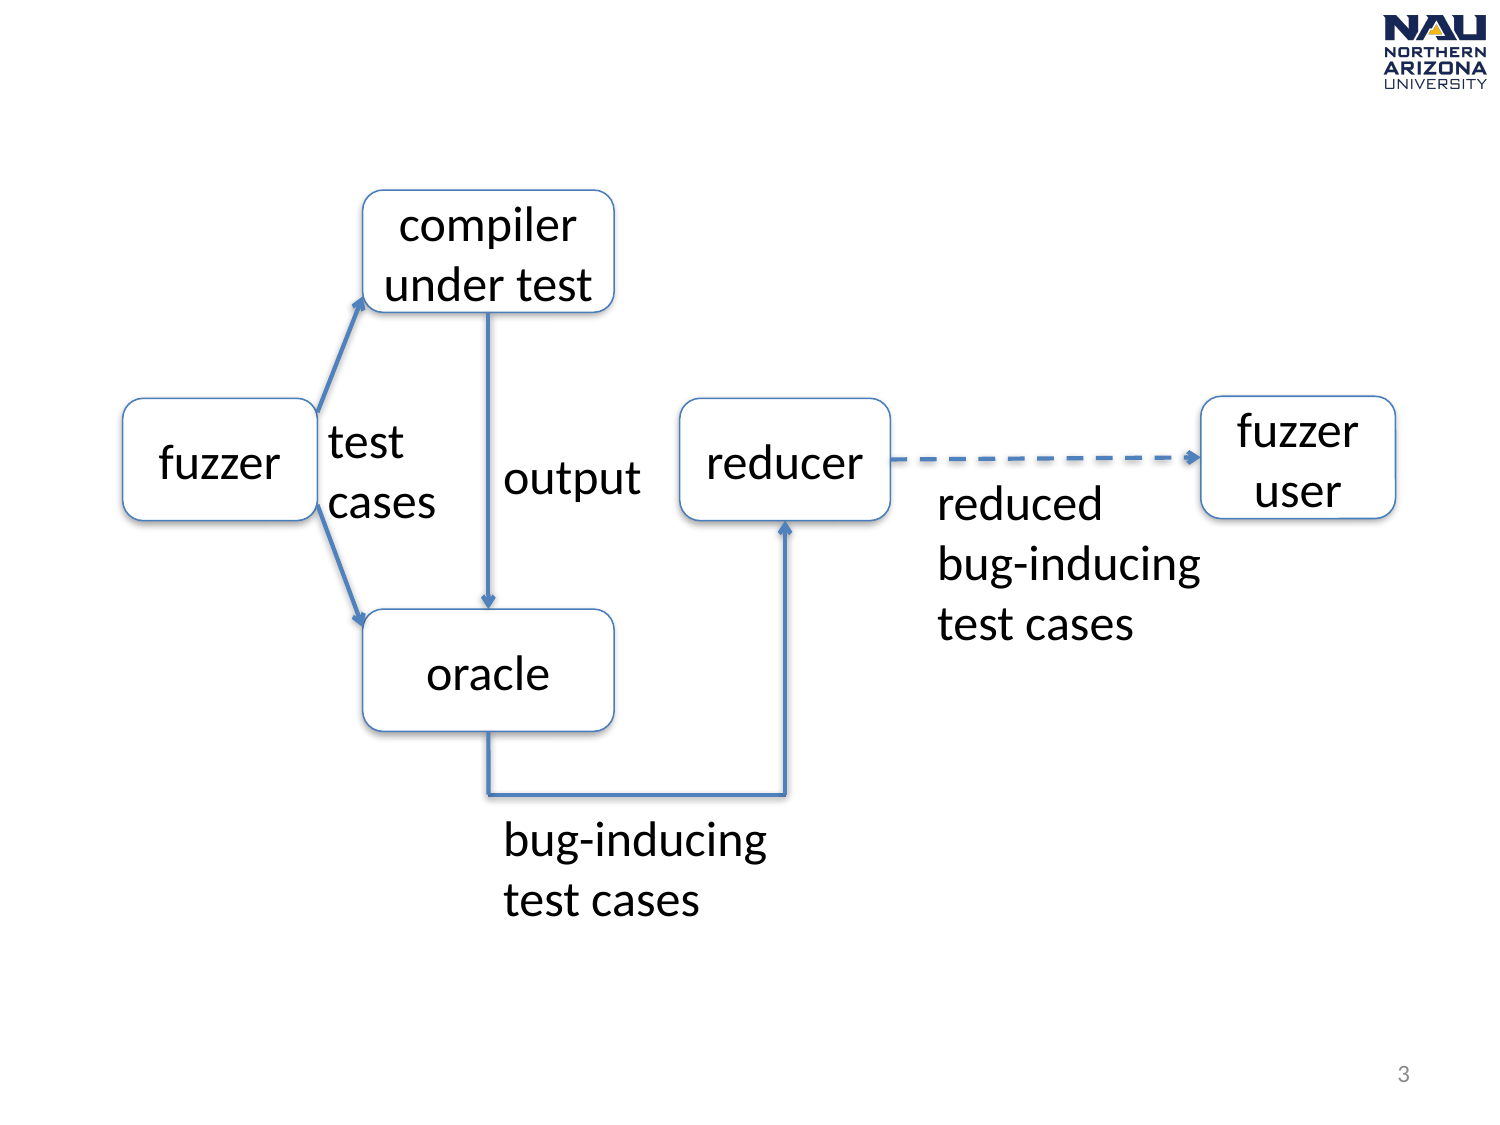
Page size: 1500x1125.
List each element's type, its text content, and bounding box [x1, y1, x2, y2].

picture [1383, 15, 1487, 89]
slide_number 2 [1074, 1042, 1425, 1103]
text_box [122, 189, 1396, 936]
